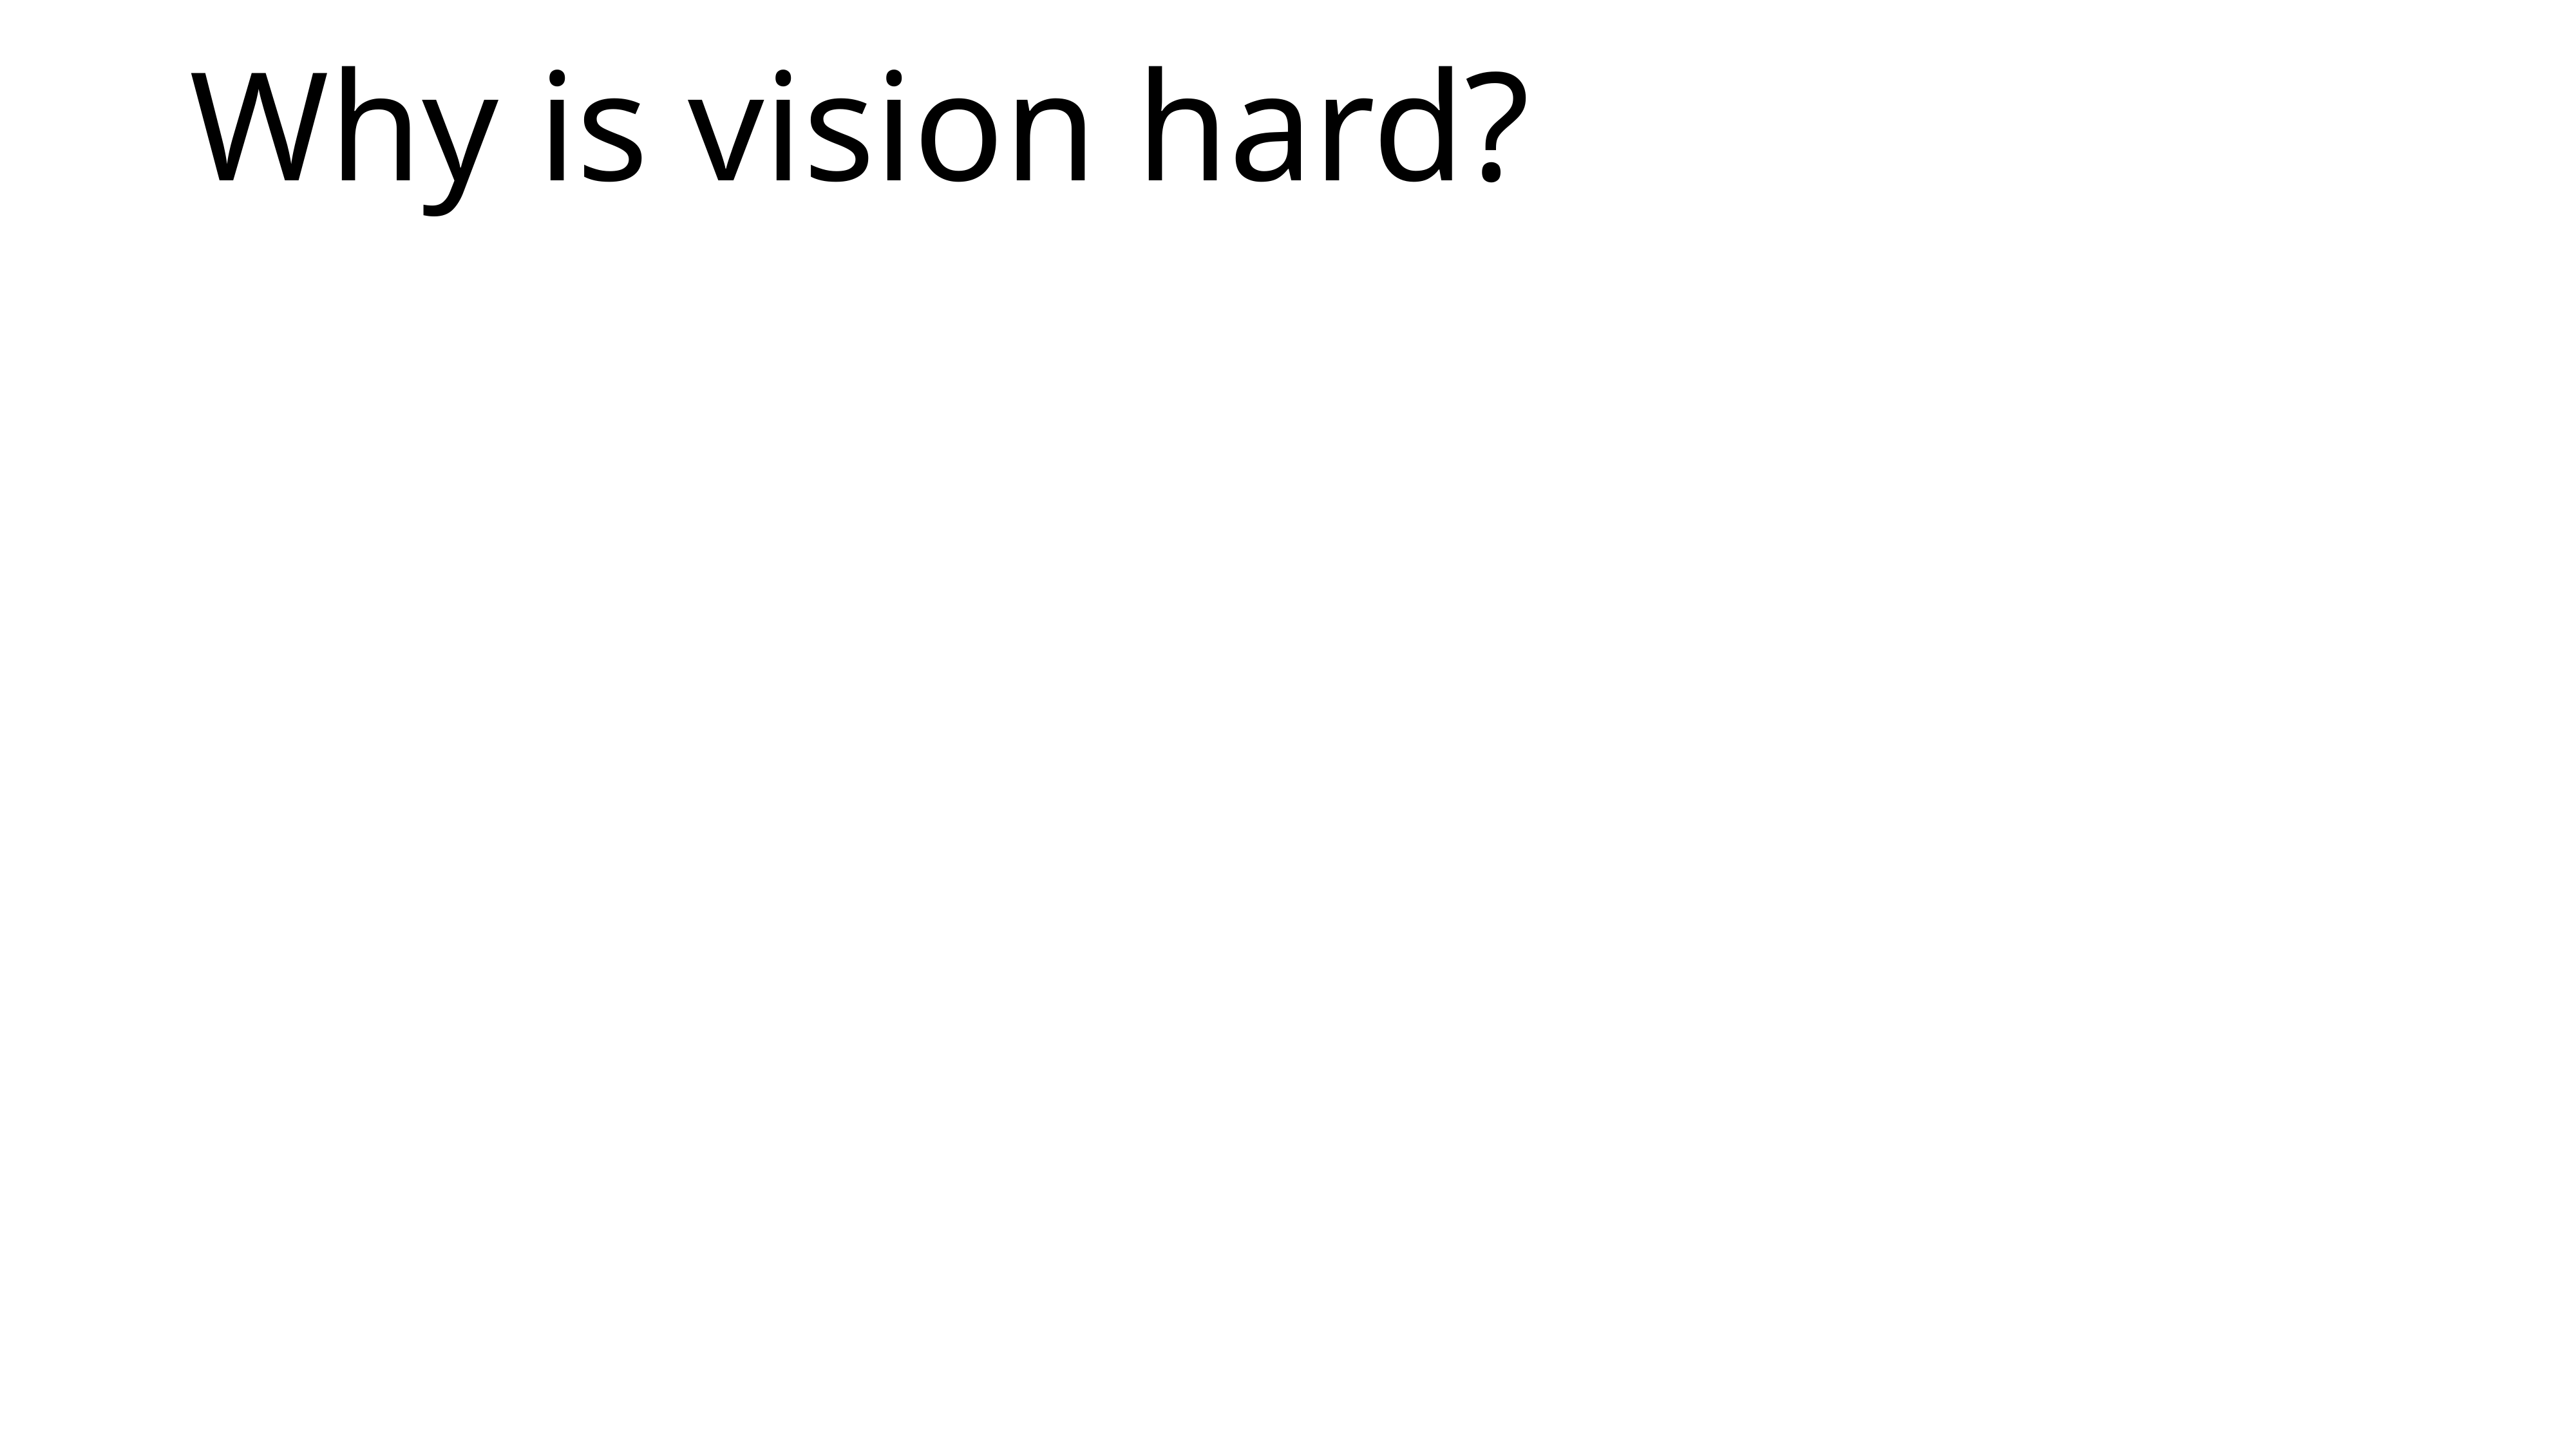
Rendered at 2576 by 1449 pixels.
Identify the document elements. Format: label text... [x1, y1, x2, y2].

title Why is vision hard? [184, 0, 2404, 242]
